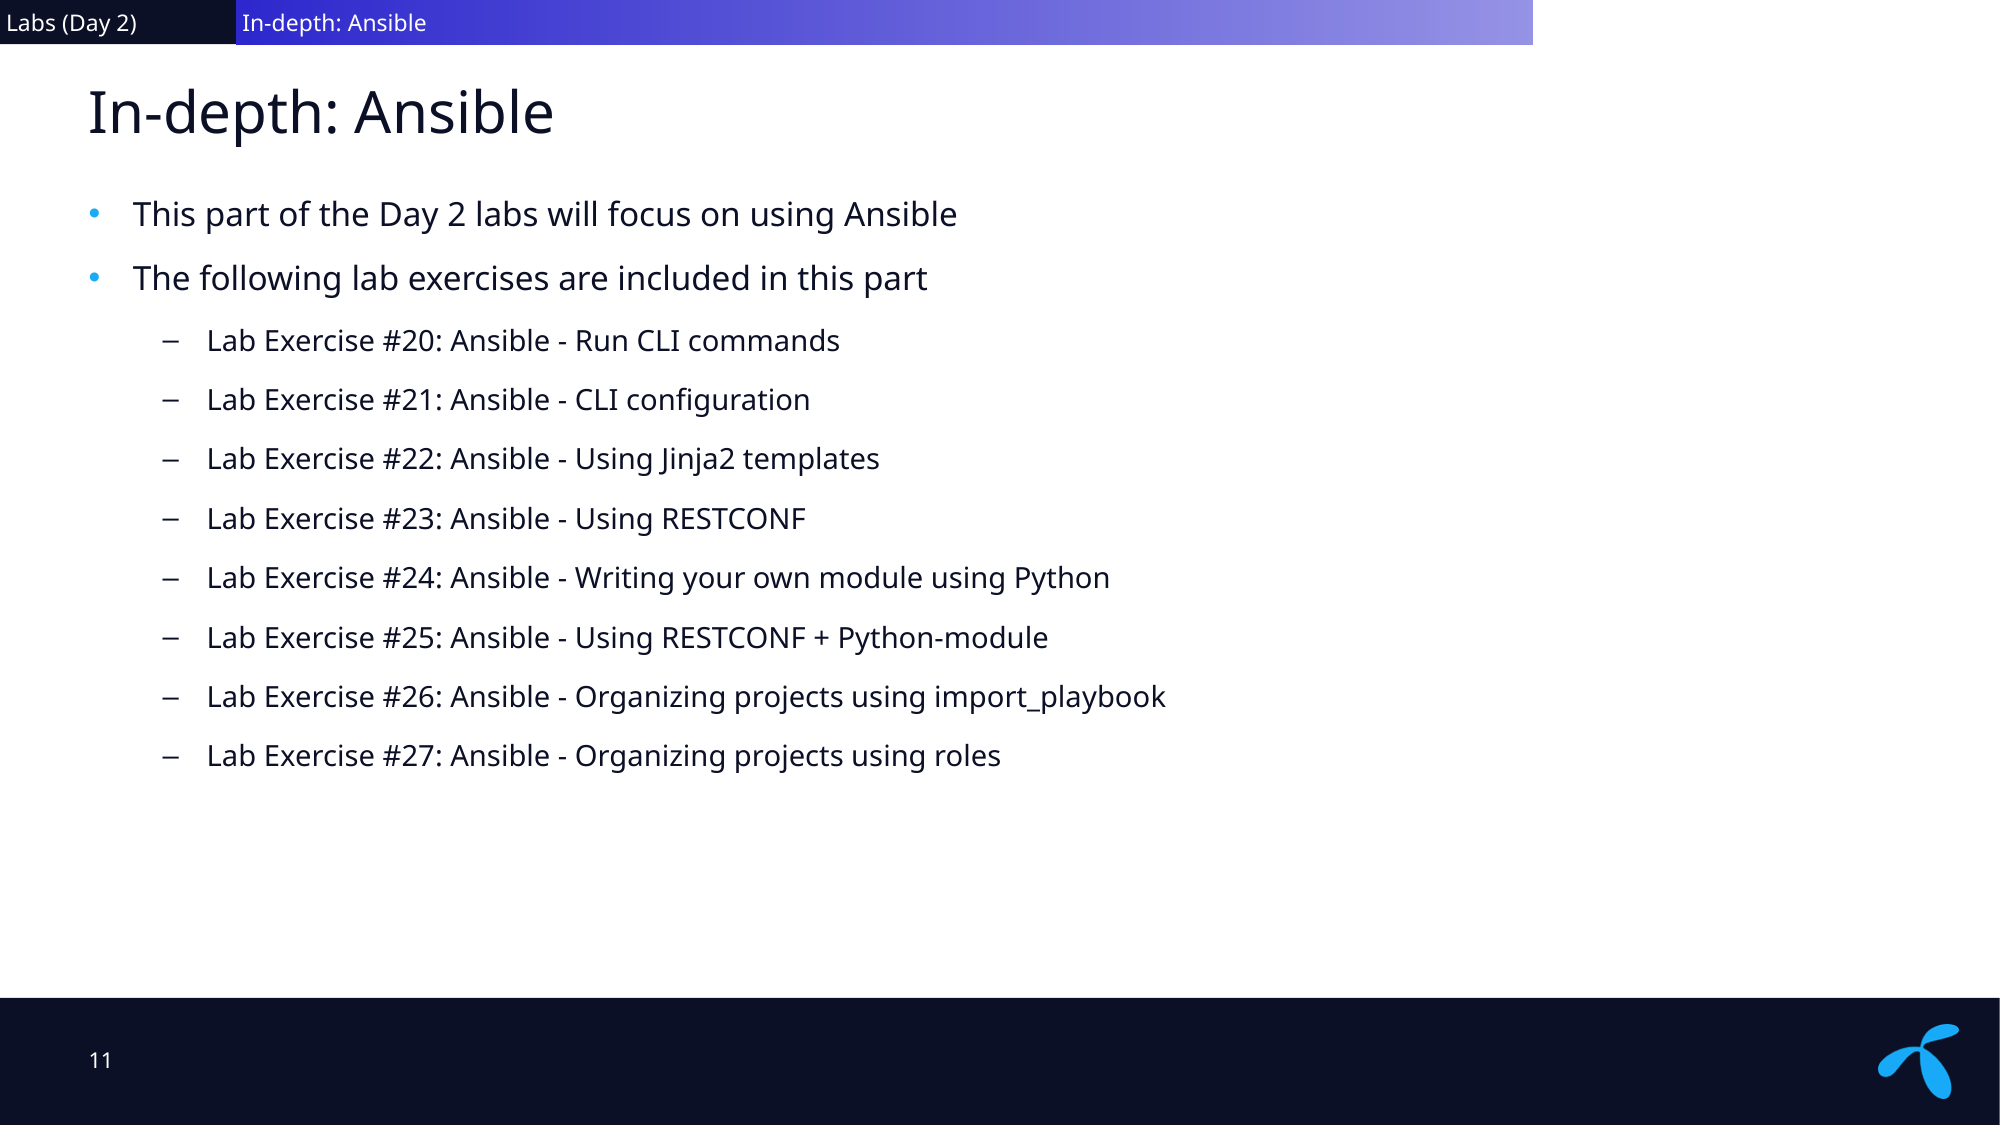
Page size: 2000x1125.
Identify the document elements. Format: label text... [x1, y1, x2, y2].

picture [1878, 1024, 1959, 1099]
list This part of the Day 2 labs will focus on using Ansible The following lab exercises are included in this part Lab Exercise #20: Ansible - Run CLI commands Lab Exercise #21: Ansible - CLI configuration Lab Exercise #22: Ansible - Using Jinja2 templates Lab Exercise #23: Ansible - Using RESTCONF Lab Exercise #24: Ansible - Writing your own module using Python Lab Exercise #25: Ansible - Using RESTCONF + Python-module Lab Exercise #26: Ansible - Organizing projects using import_playbook Lab Exercise #27: Ansible - Organizing projects using roles [88, 160, 1911, 954]
text_box In-depth: Ansible [236, 0, 1533, 45]
slide_number 11 [88, 1024, 237, 1099]
footer Labs (Day 2) [0, 0, 236, 45]
title In-depth: Ansible [88, 70, 1911, 160]
